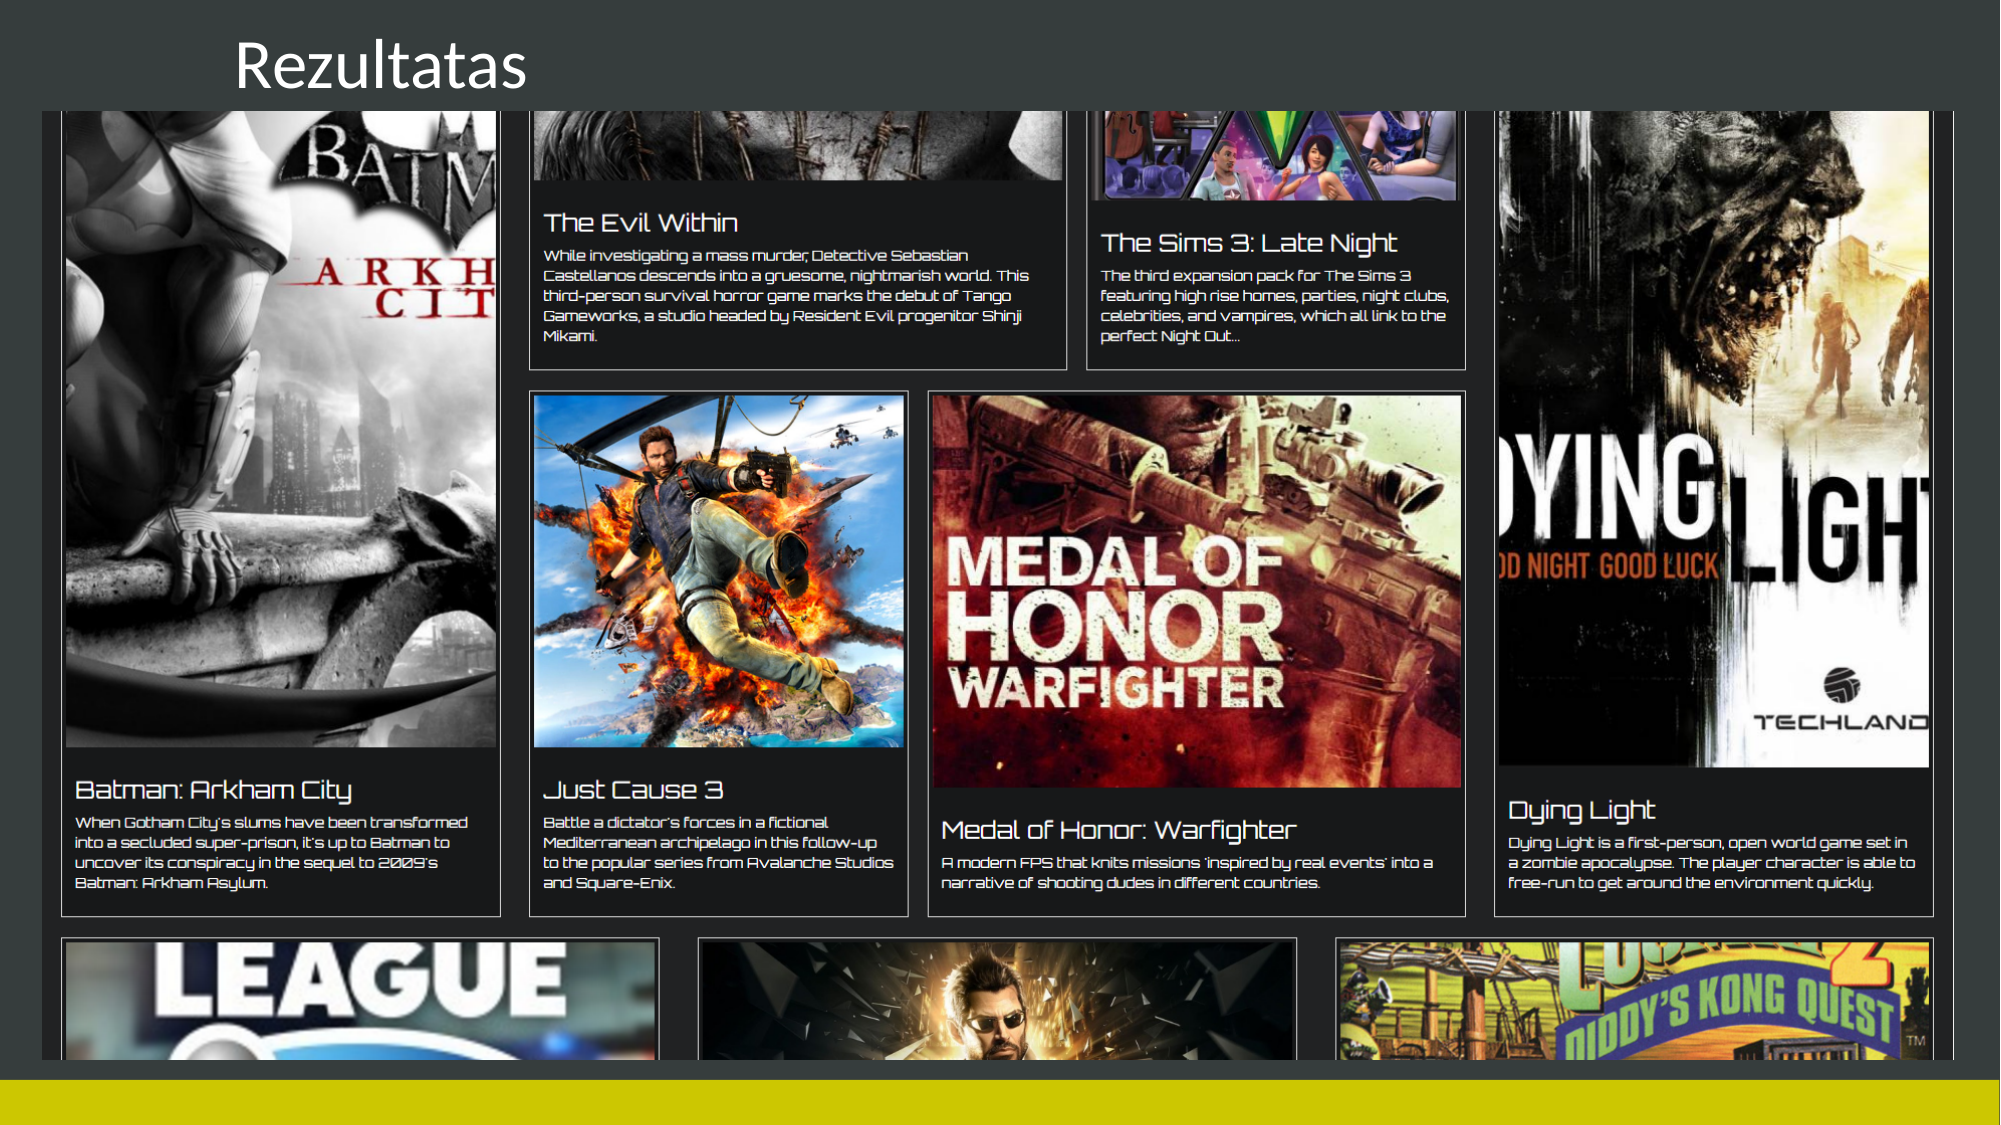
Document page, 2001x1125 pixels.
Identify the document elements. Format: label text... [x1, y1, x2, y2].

title Rezultatas [219, 0, 1780, 111]
picture [42, 111, 1954, 1060]
